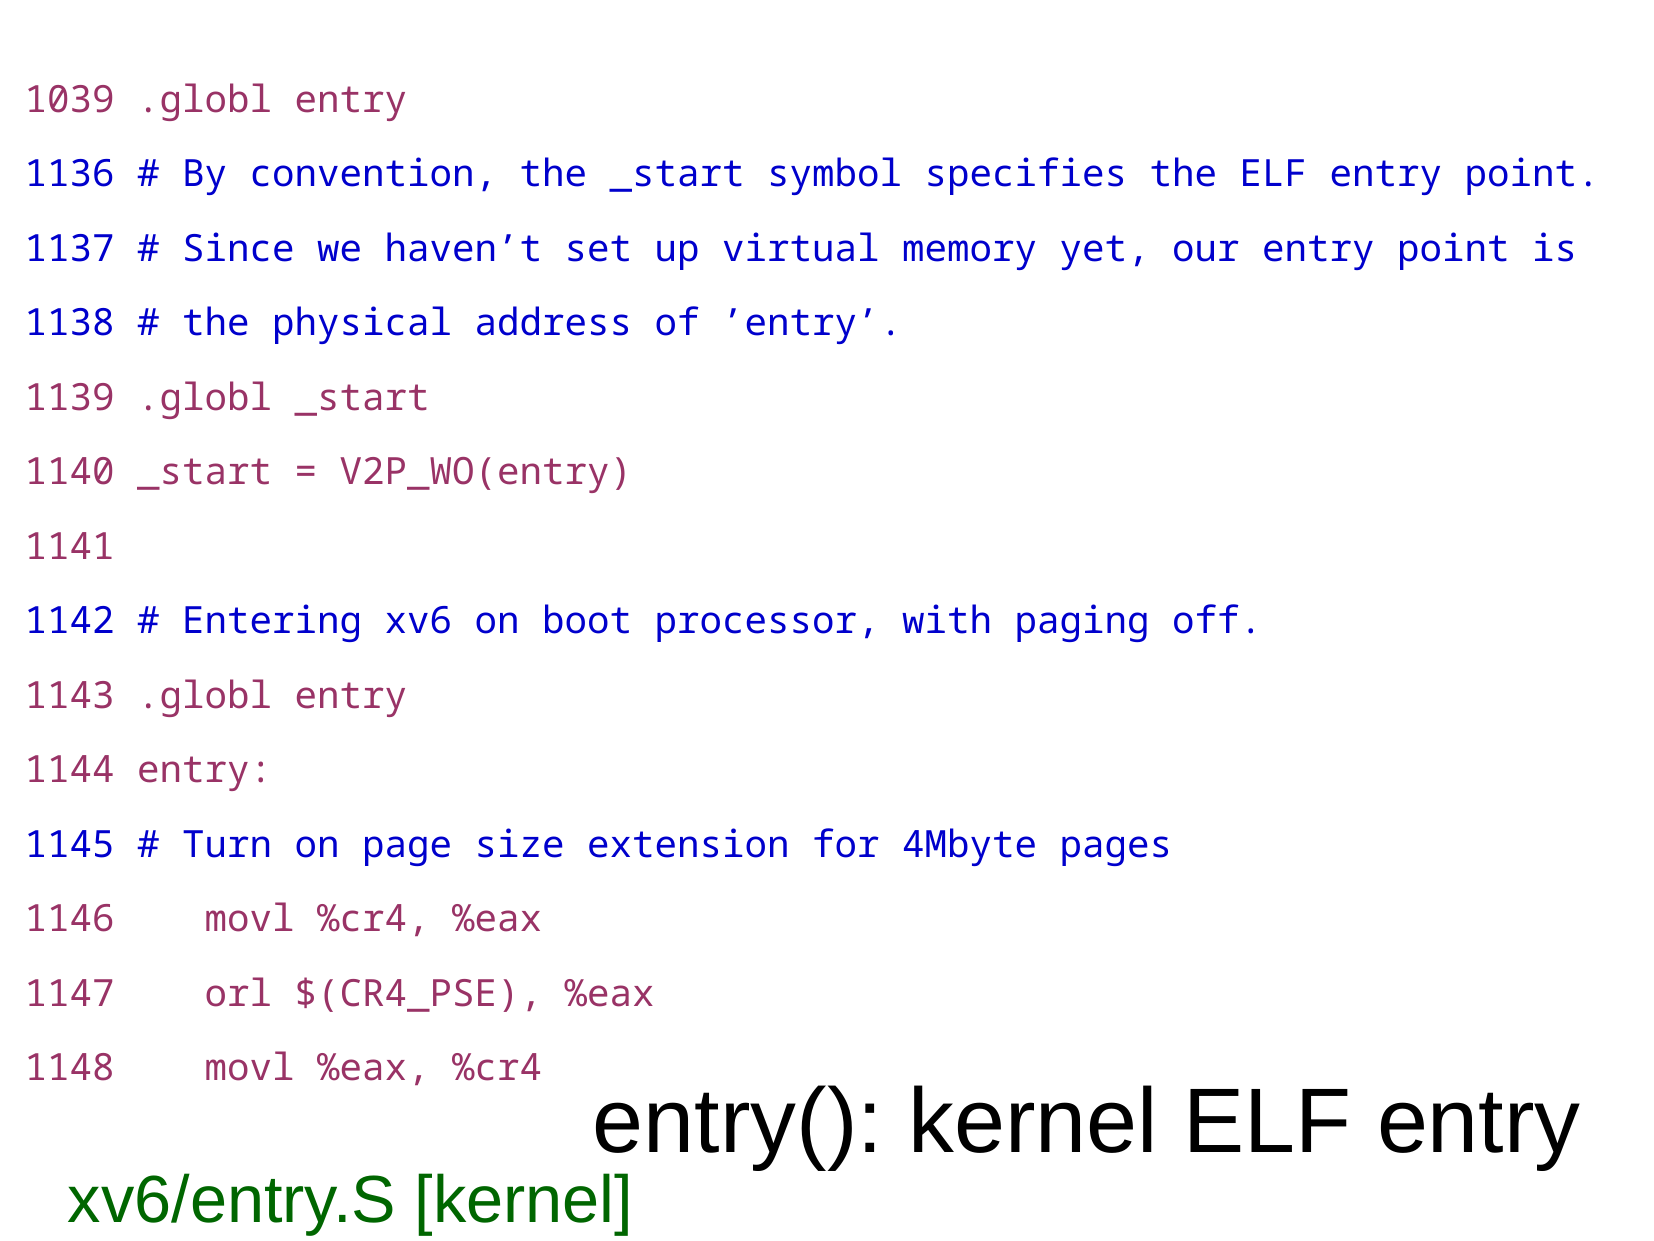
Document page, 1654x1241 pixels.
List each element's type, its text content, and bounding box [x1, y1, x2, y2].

list 1039 .globl entry 1136 # By convention, the _start symbol specifies the ELF entry point. 1137 # Since we haven’t set up virtual memory yet, our entry point is 1138 # the physical address of ’entry’. 1139 .globl _start 1140 _start = V2P_WO(entry) 1141 1142 # Entering xv6 on boot processor, with paging off. 1143 .globl entry 1144 entry: 1145 # Turn on page size extension for 4Mbyte pages 1146 movl %cr4, %eax 1147 orl $(CR4_PSE), %eax 1148 movl %eax, %cr4 [24, 75, 1616, 1163]
title entry(): kernel ELF entry [525, 1012, 1650, 1220]
text_box xv6/entry.S [kernel] [53, 1148, 675, 1238]
